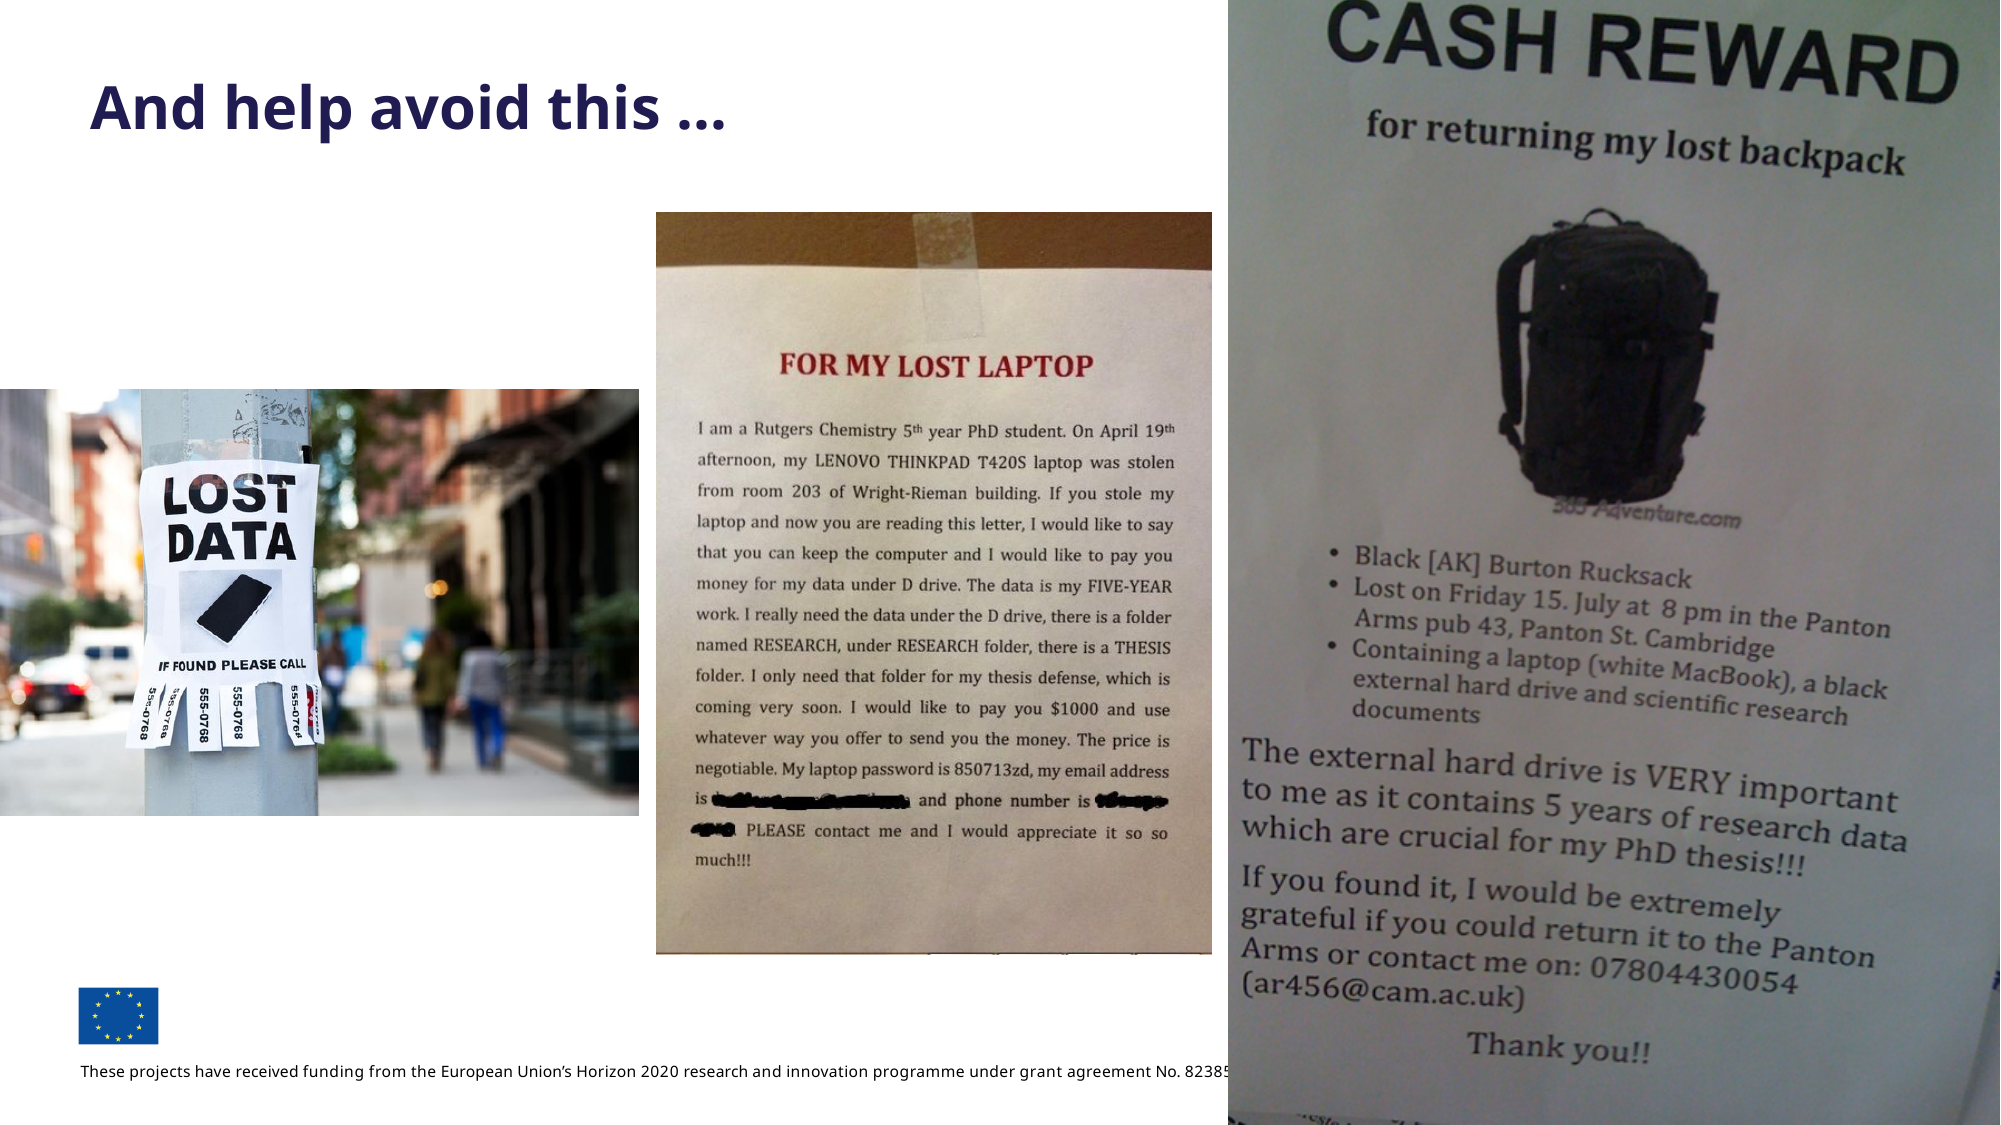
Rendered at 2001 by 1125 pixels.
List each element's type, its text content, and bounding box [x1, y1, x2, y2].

title And help avoid this … [75, 62, 1223, 150]
picture [0, 389, 639, 816]
picture [0, 0, 2000, 1125]
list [655, 212, 1212, 956]
